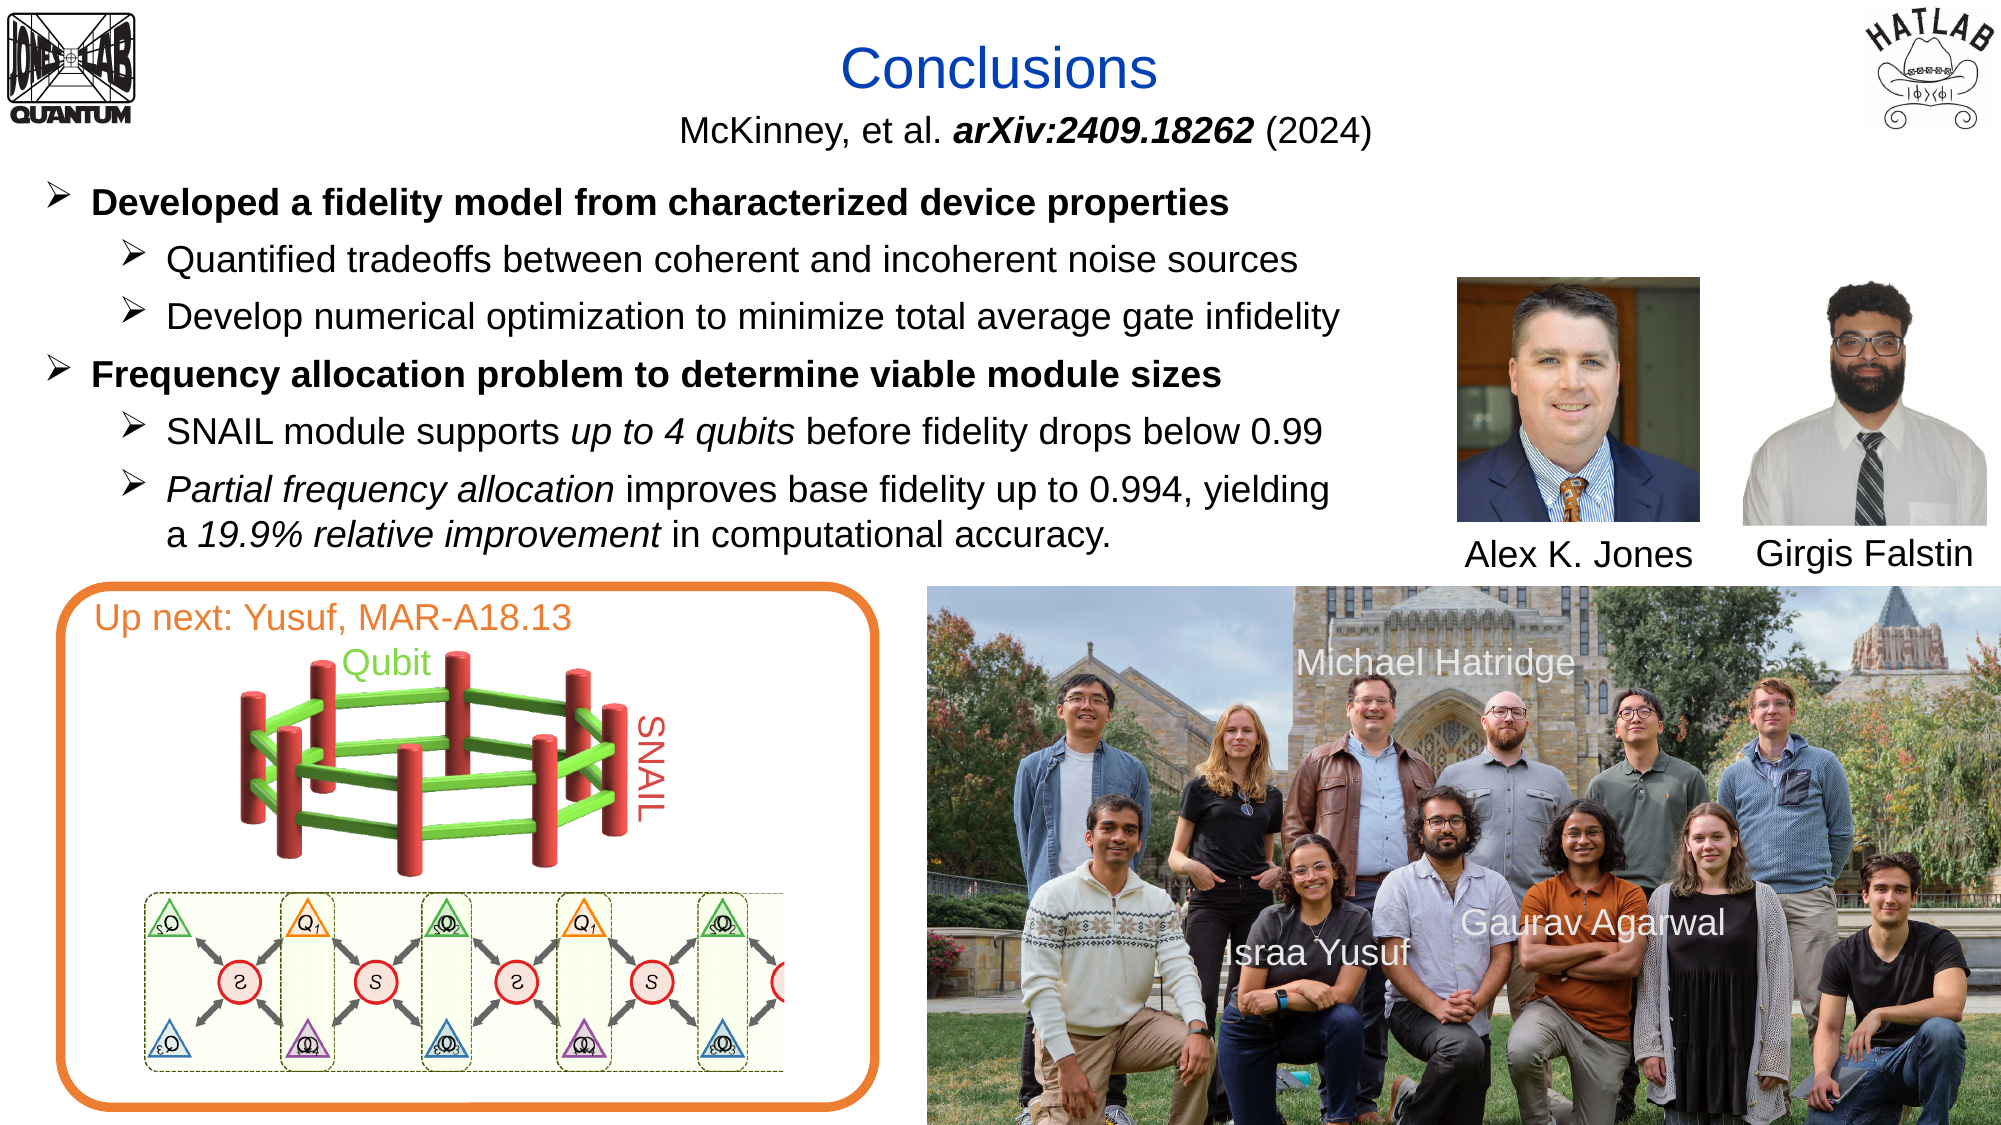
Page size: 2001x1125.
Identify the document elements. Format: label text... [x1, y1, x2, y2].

text_box McKinney, et al. arXiv:2409.18262 (2024) [664, 98, 1427, 159]
title Conclusions [0, 0, 2000, 140]
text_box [1448, 277, 2000, 584]
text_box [60, 586, 875, 1108]
text_box Developed a fidelity model from characterized device properties Quantified tradeoffs between coherent and incoherent noise sources Develop numerical optimization to minimize total average gate infidelity Frequency allocation problem to determine viable module sizes SNAIL module supports up to 4 qubits before fidelity drops below 0.99 Partial frequency allocation improves base fidelity up to 0.994, yielding a 19.9% relative improvement in computational accuracy. [29, 170, 1365, 563]
picture [927, 585, 2001, 1125]
